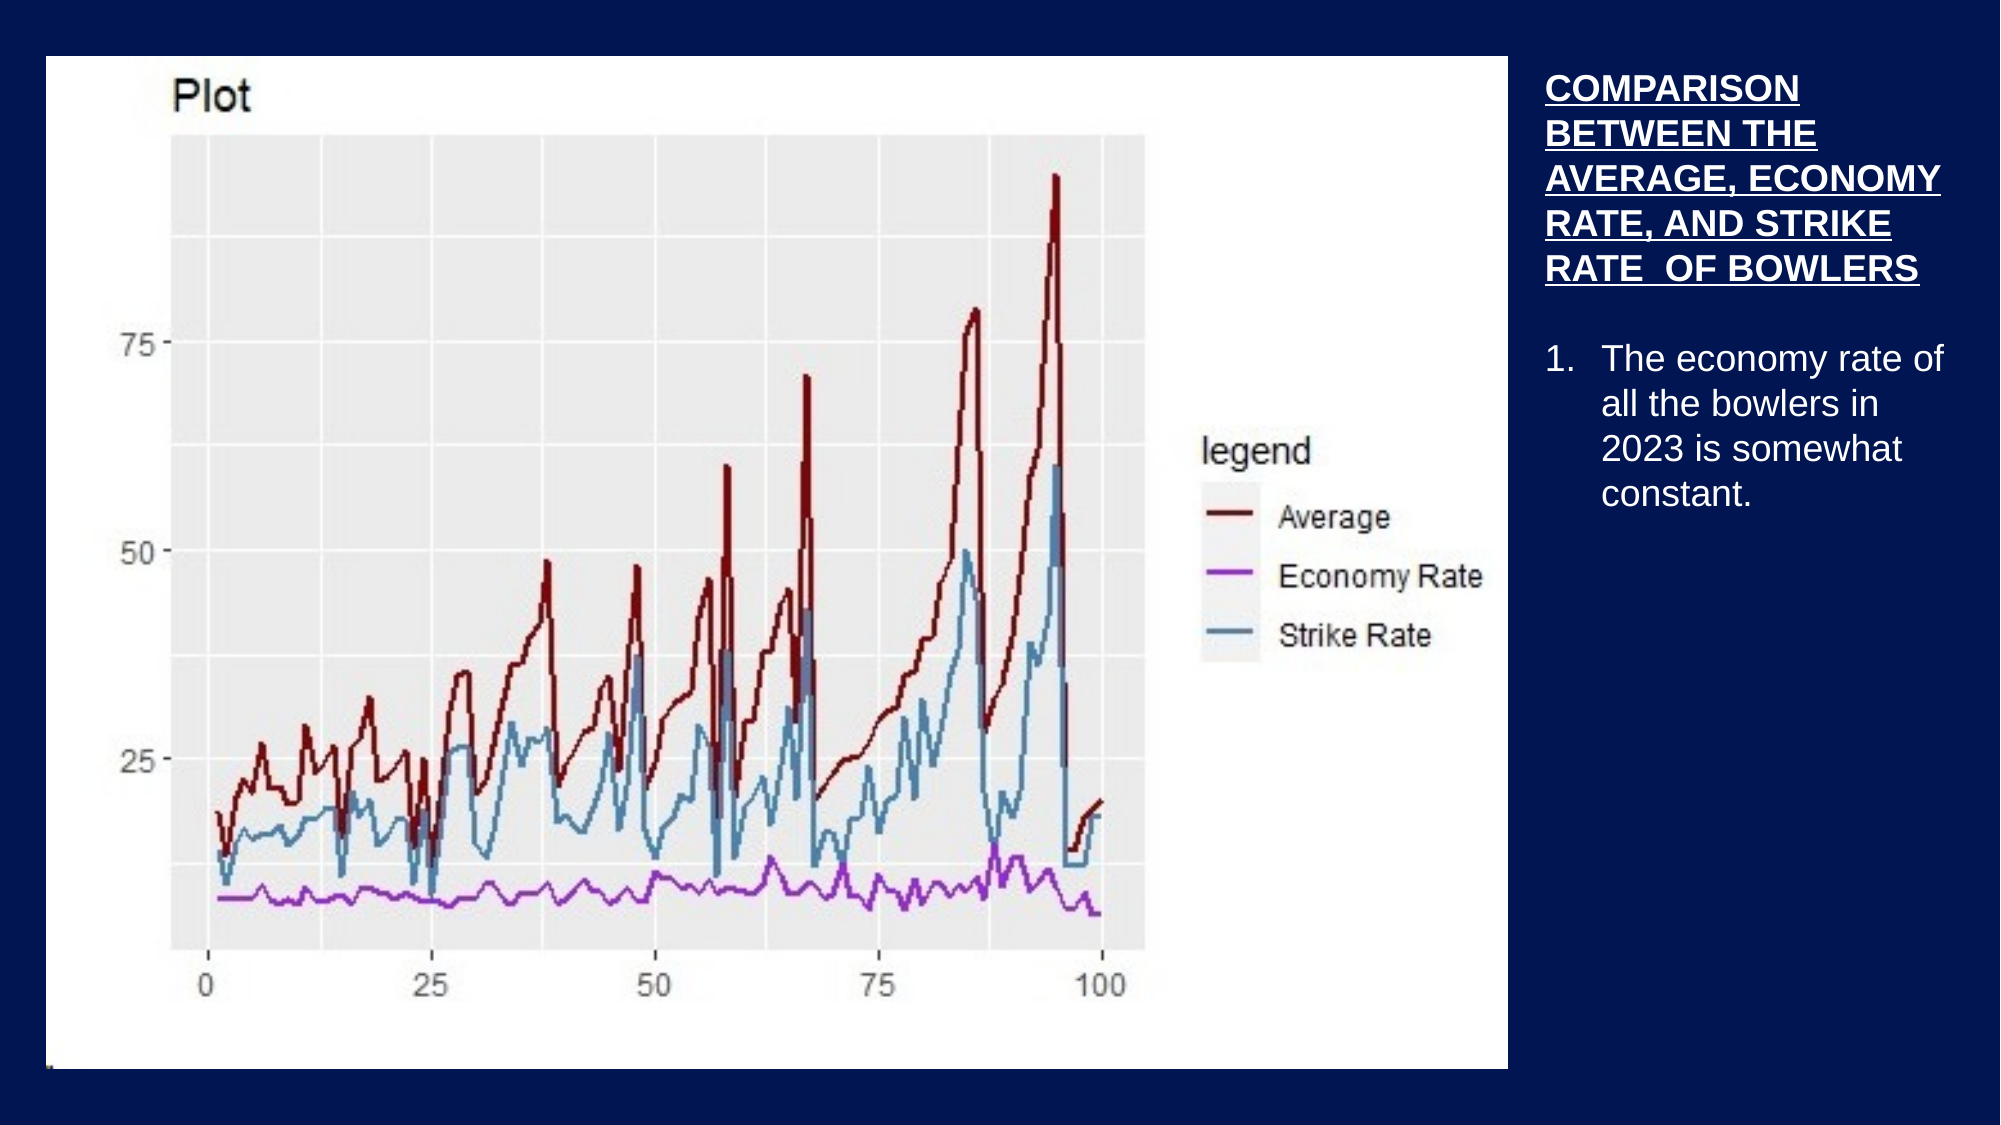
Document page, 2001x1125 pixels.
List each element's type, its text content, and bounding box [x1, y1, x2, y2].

picture [46, 56, 1508, 1069]
text_box COMPARISON BETWEEN THE AVERAGE, ECONOMY RATE, AND STRIKE RATE OF BOWLERS The economy rate of all the bowlers in 2023 is somewhat constant. [1529, 56, 1982, 612]
